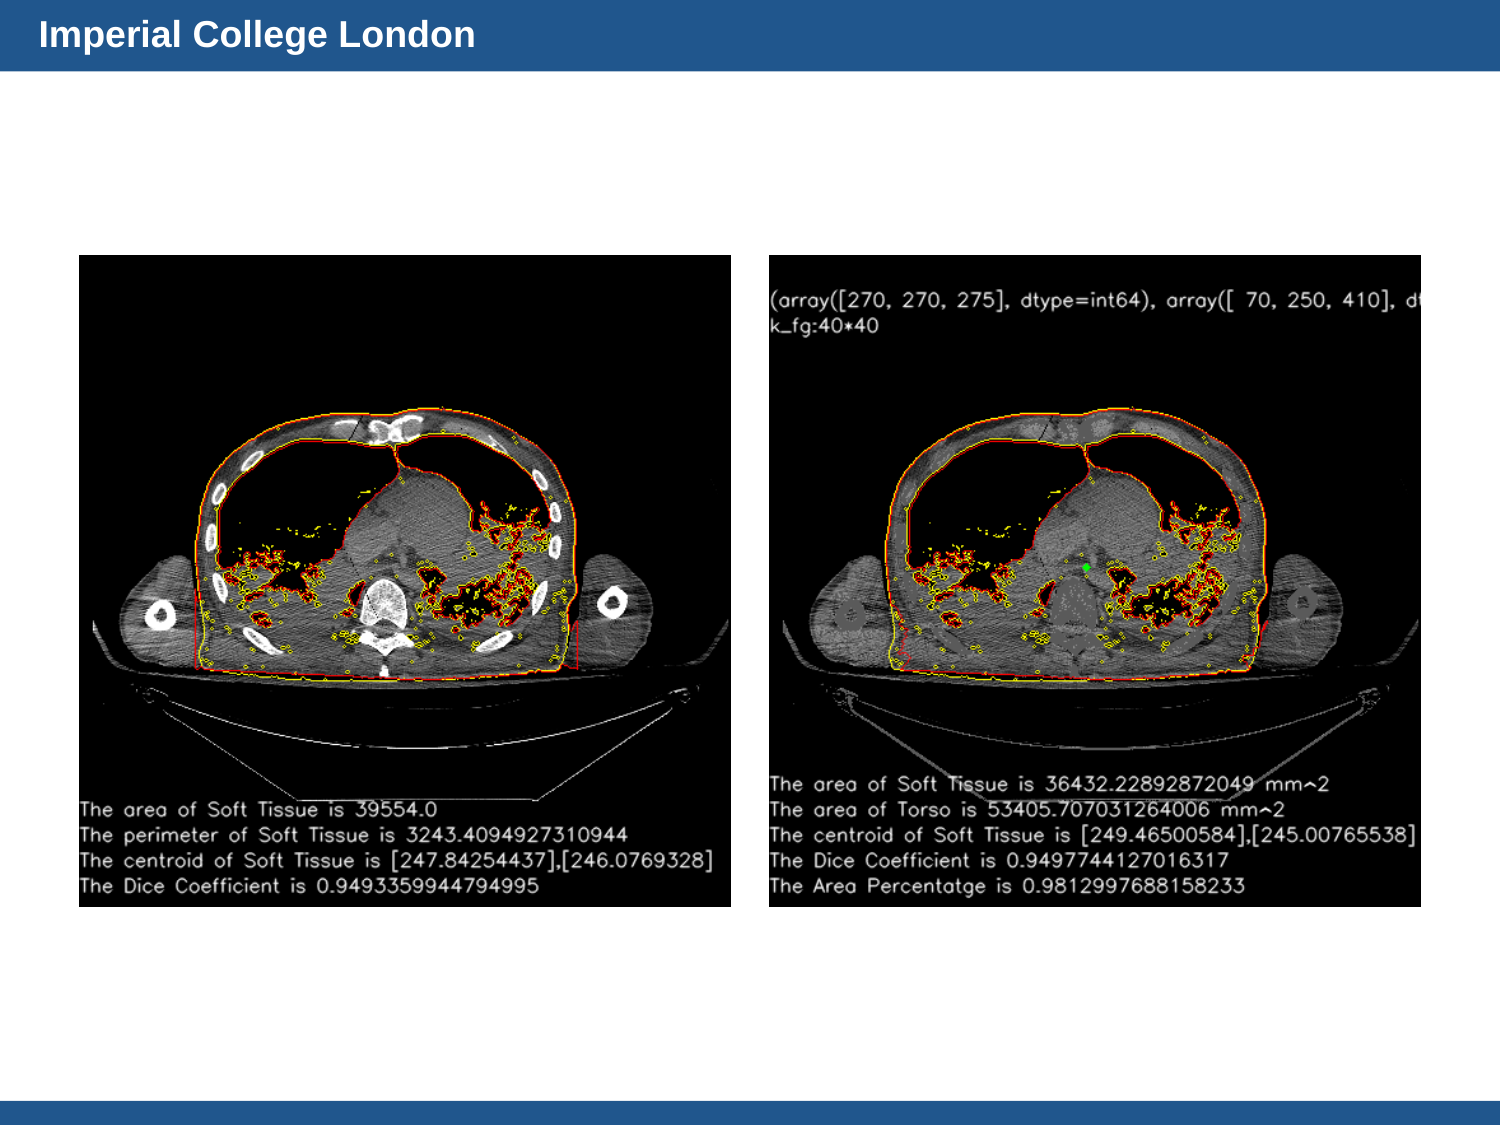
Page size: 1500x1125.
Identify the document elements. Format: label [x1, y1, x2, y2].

picture [769, 255, 1421, 907]
picture [79, 255, 731, 907]
